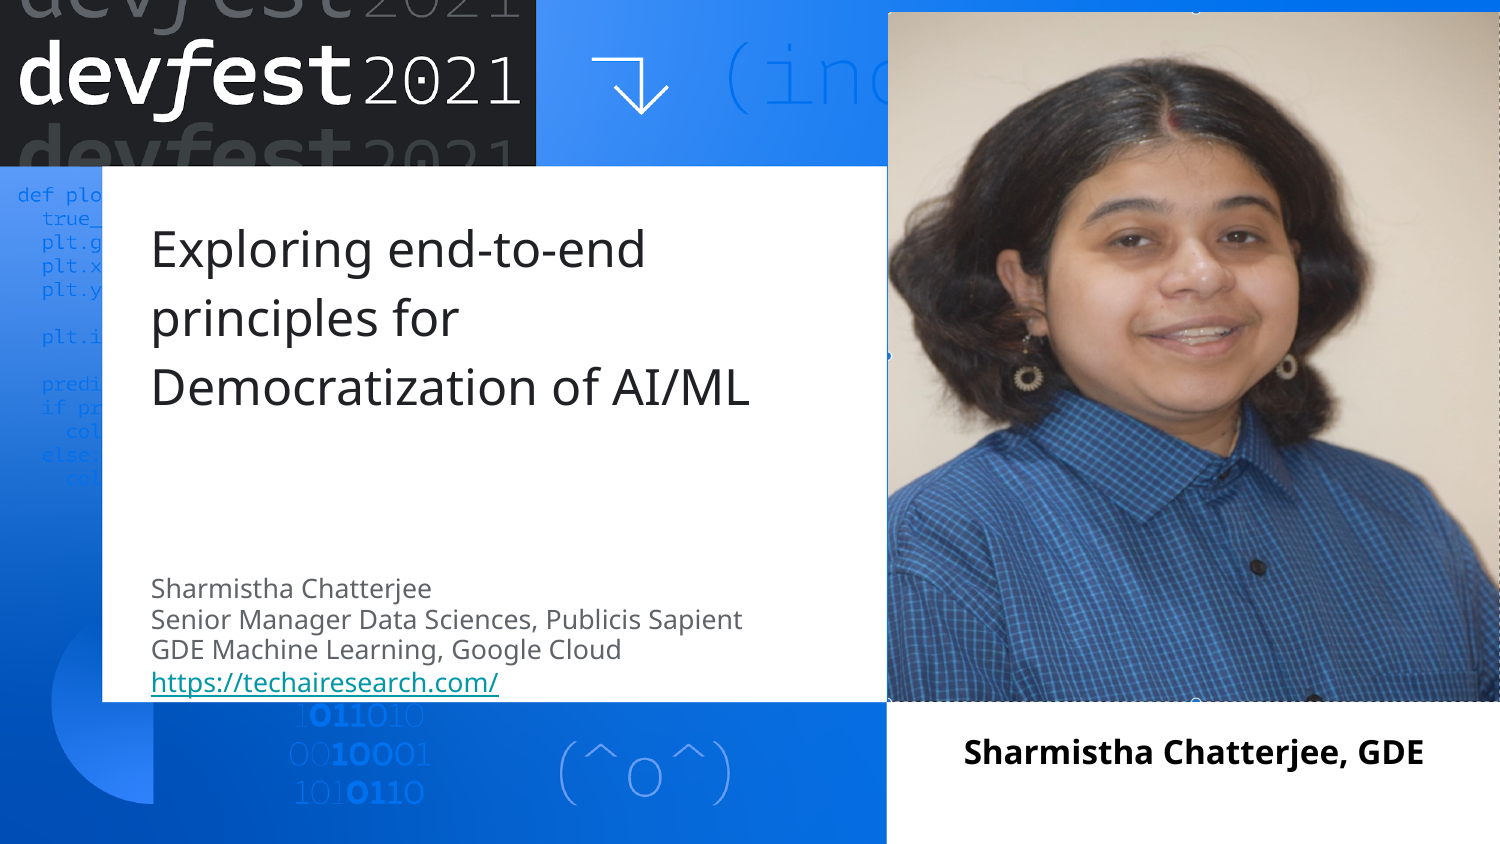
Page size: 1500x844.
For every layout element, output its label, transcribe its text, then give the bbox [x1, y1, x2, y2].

subtitle Sharmistha Chatterjee Senior Manager Data Sciences, Publicis Sapient GDE Machine Learning, Google Cloud https://techairesearch.com/ [150, 574, 827, 659]
title Exploring end-to-end principles for Democratization of AI/ML [150, 208, 827, 465]
text_box Sharmistha Chatterjee, GDE [910, 717, 1479, 779]
picture [0, 0, 1500, 844]
